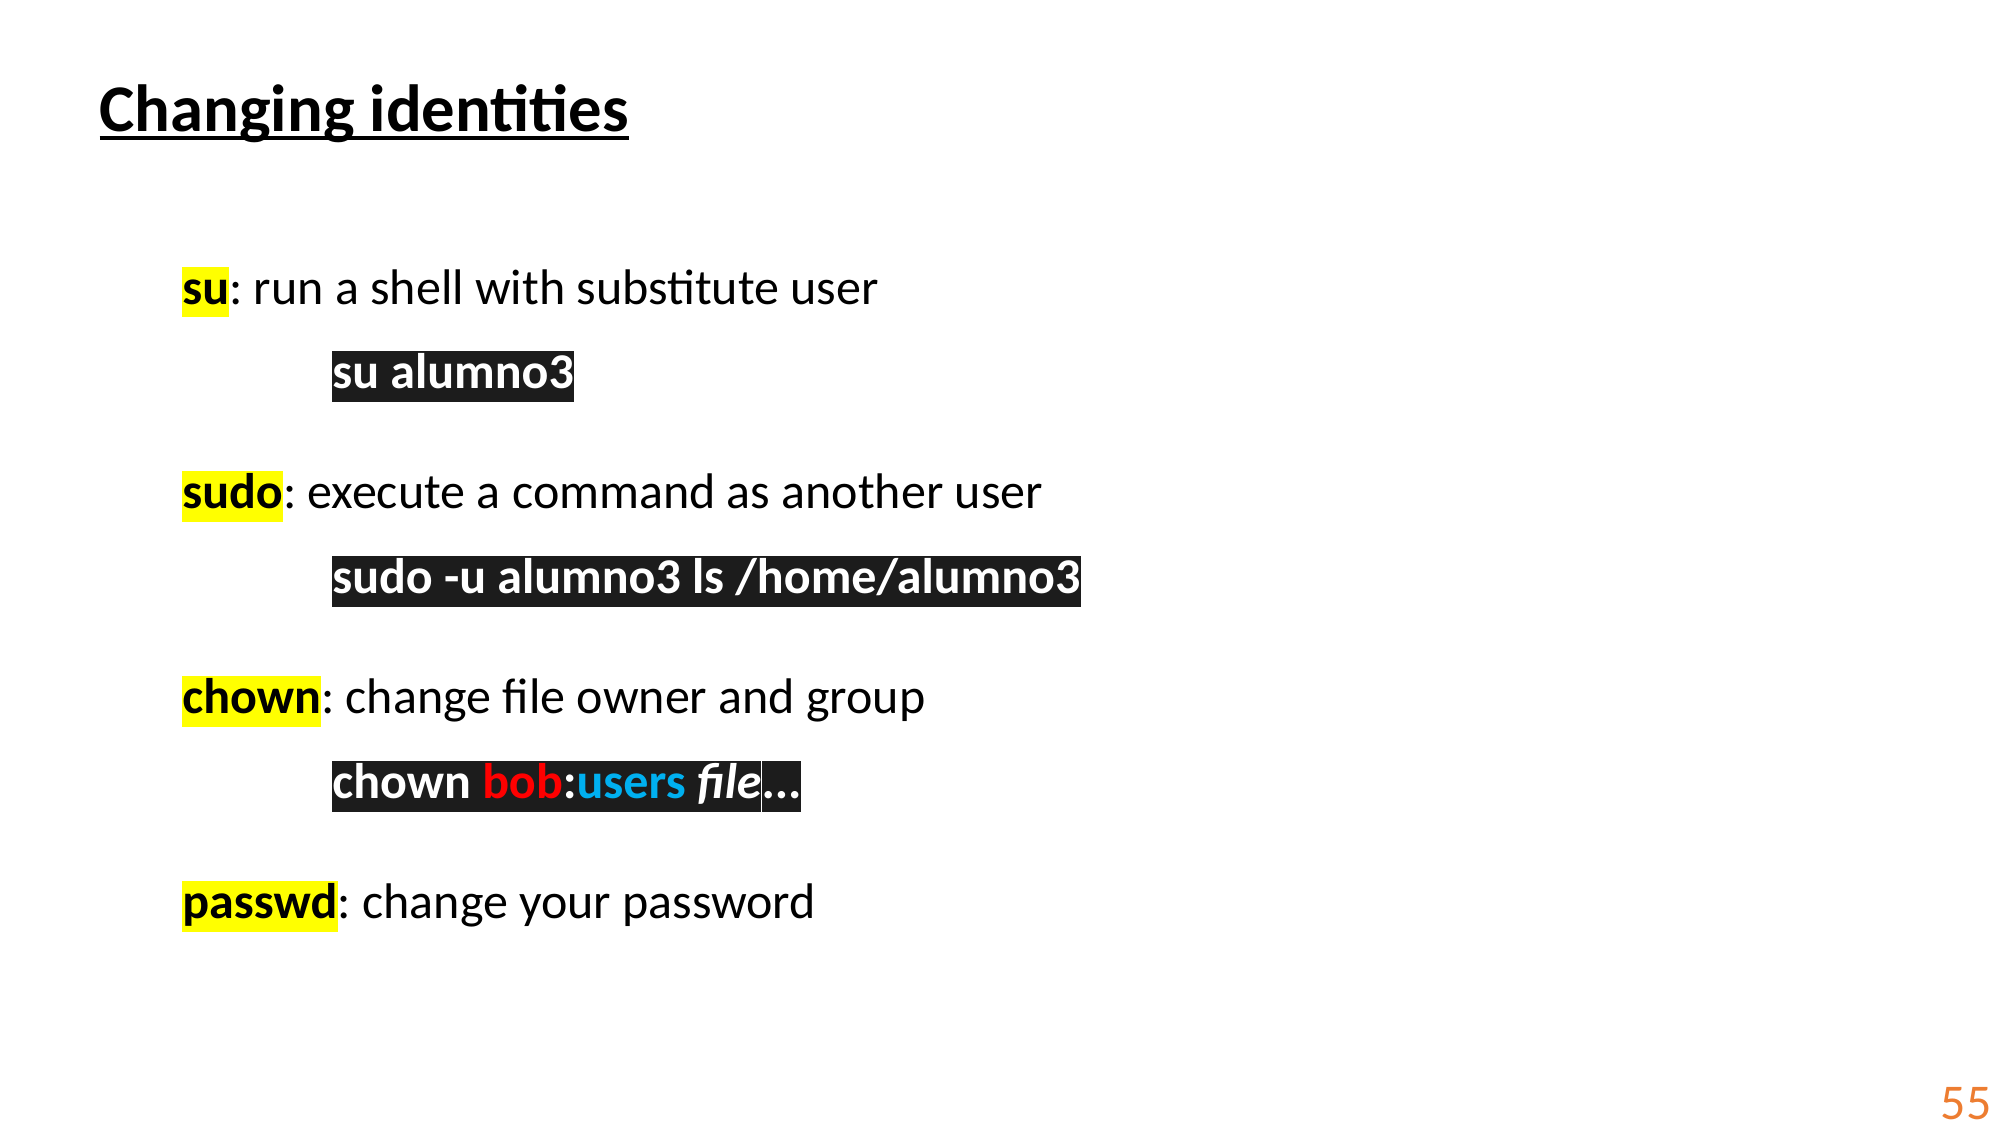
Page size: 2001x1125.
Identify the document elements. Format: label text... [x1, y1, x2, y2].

slide_number 55 [1556, 1069, 2000, 1125]
text_box su: run a shell with substitute user su alumno3 sudo: execute a command as another user sudo -u alumno3 ls /home/alumno3 chown: change file owner and group chown bob:users file... passwd: change your password [167, 246, 1096, 997]
text_box Changing identities [84, 57, 645, 153]
